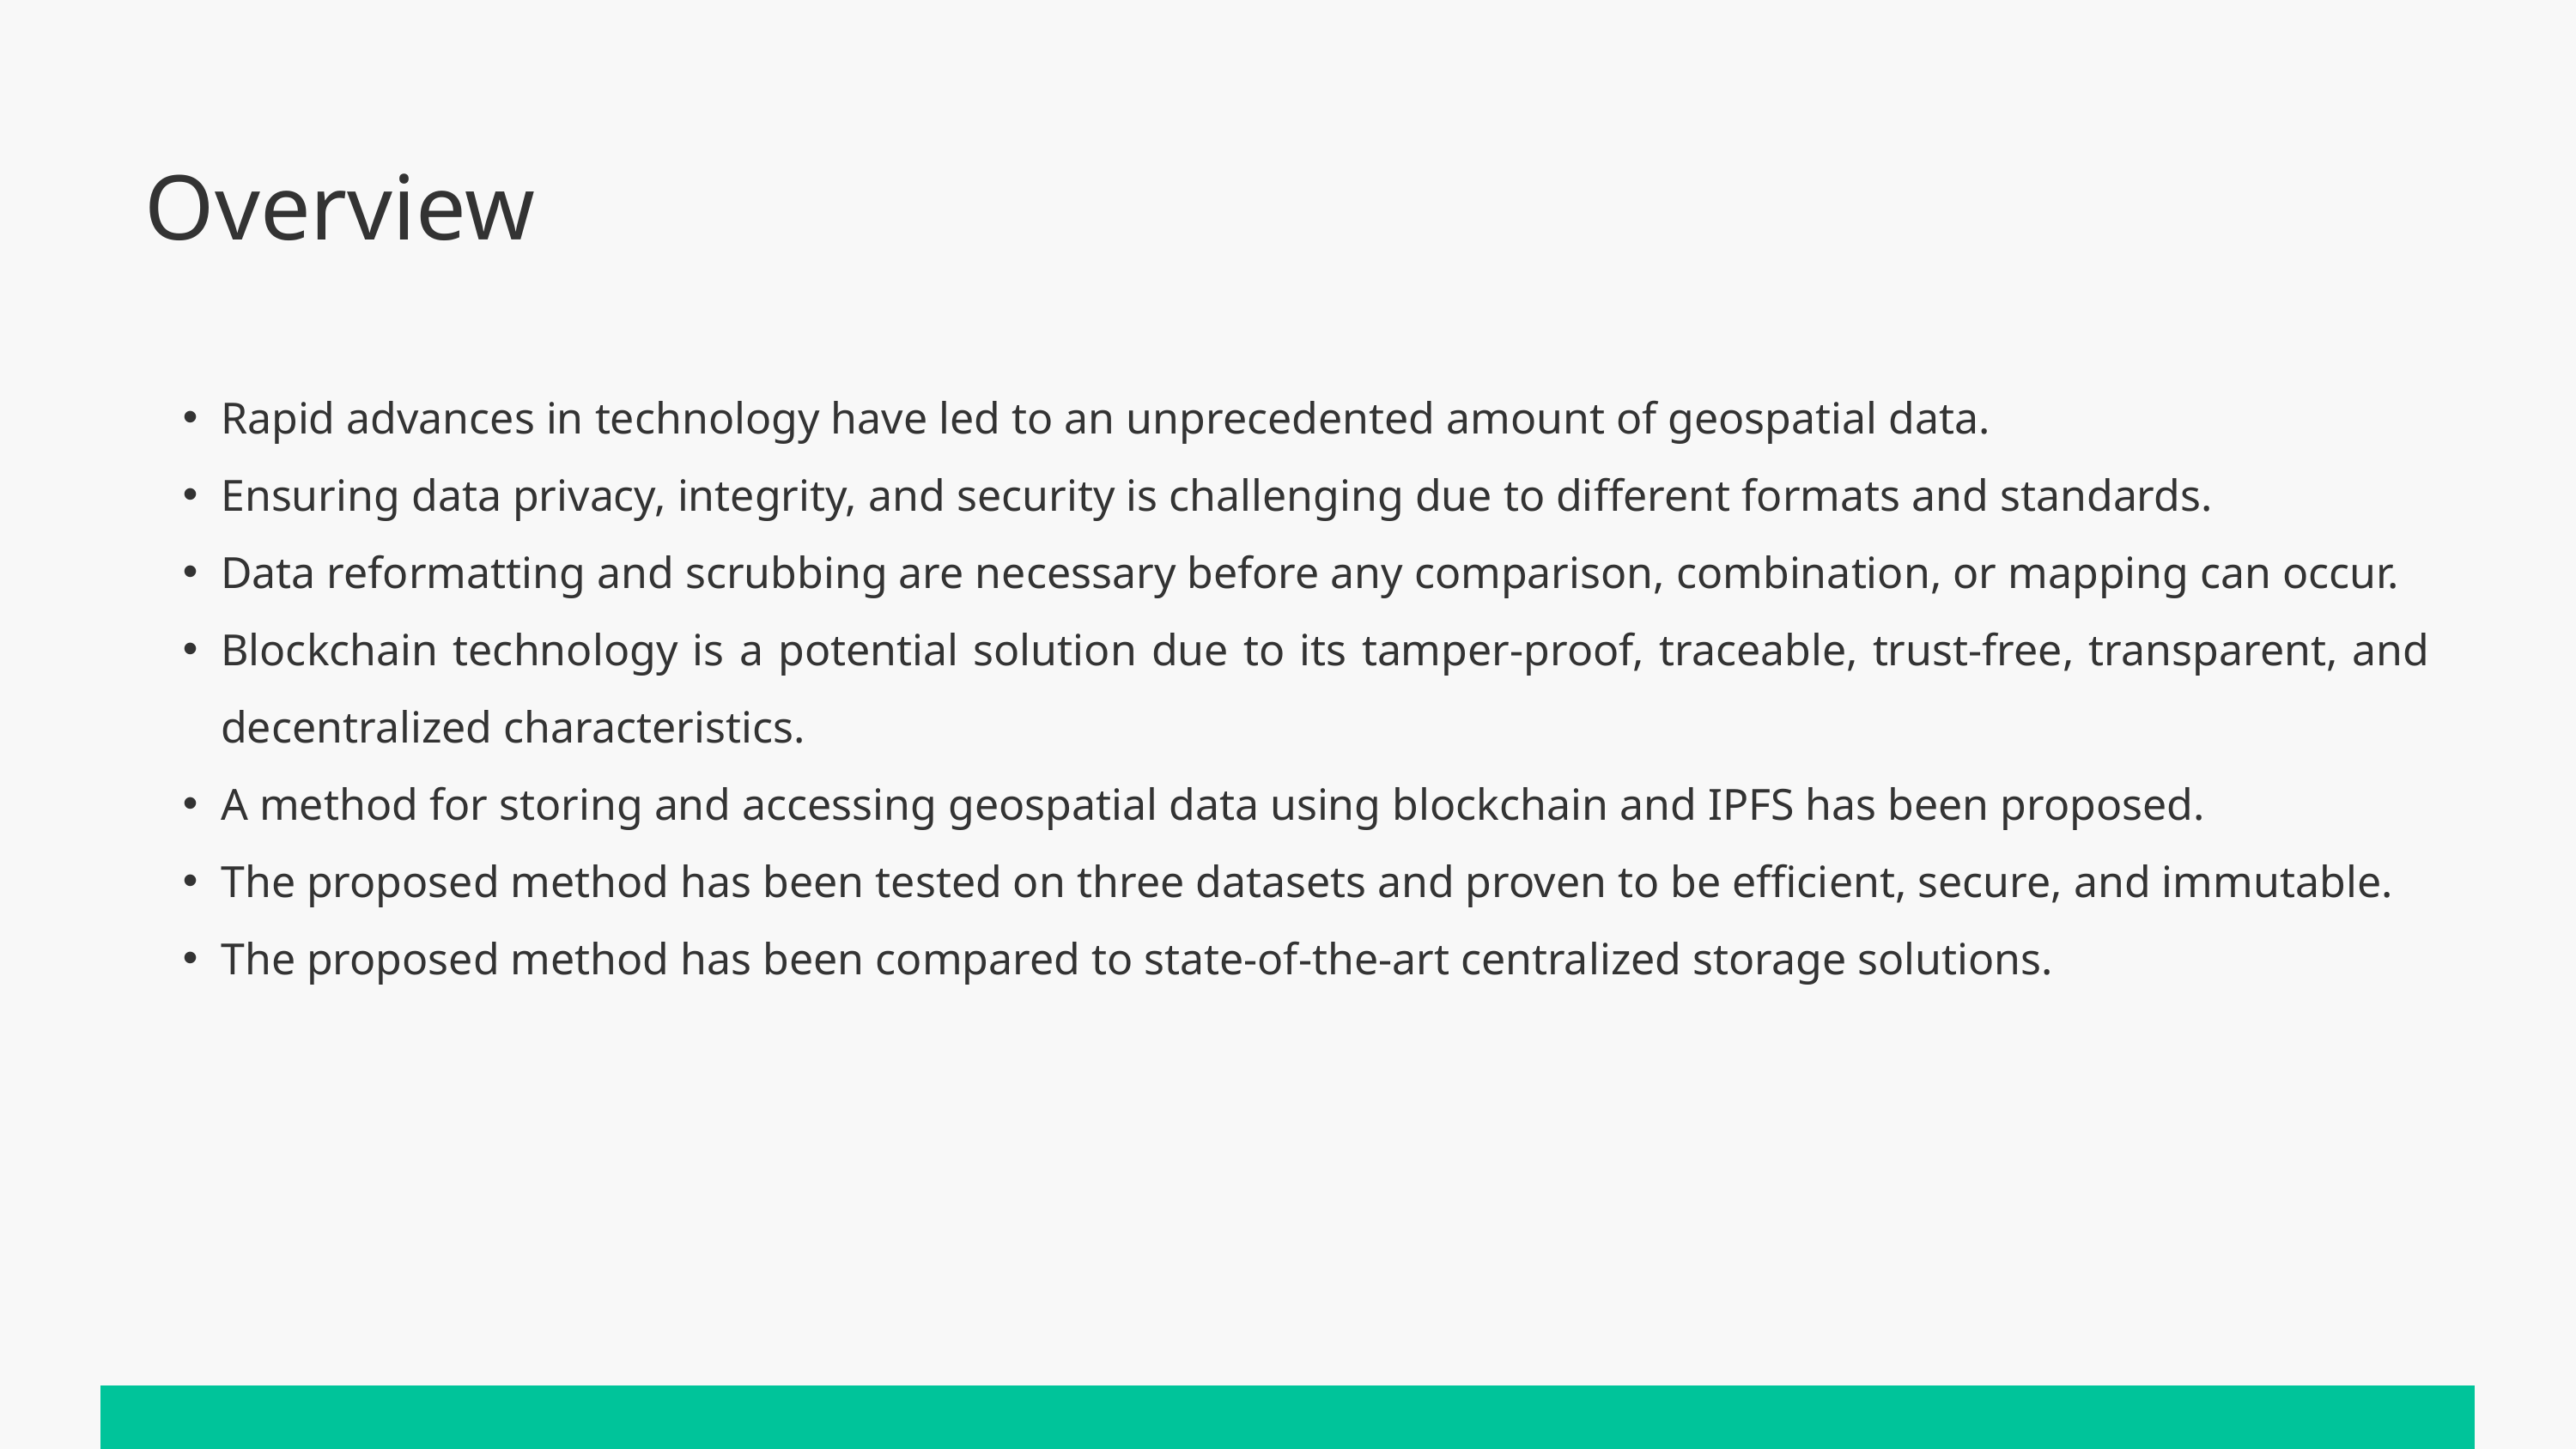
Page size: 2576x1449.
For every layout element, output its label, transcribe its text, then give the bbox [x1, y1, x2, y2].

text_box Rapid advances in technology have led to an unprecedented amount of geospatial data. Ensuring data privacy, integrity, and security is challenging due to different formats and standards. Data reformatting and scrubbing are necessary before any comparison, combination, or mapping can occur. Blockchain technology is a potential solution due to its tamper-proof, traceable, trust-free, transparent, and decentralized characteristics. A method for storing and accessing geospatial data using blockchain and IPFS has been proposed. The proposed method has been tested on three datasets and proven to be efficient, secure, and immutable. The proposed method has been compared to state-of-the-art centralized storage solutions. [144, 365, 2432, 984]
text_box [100, 1385, 2476, 1449]
text_box Overview [144, 132, 708, 258]
